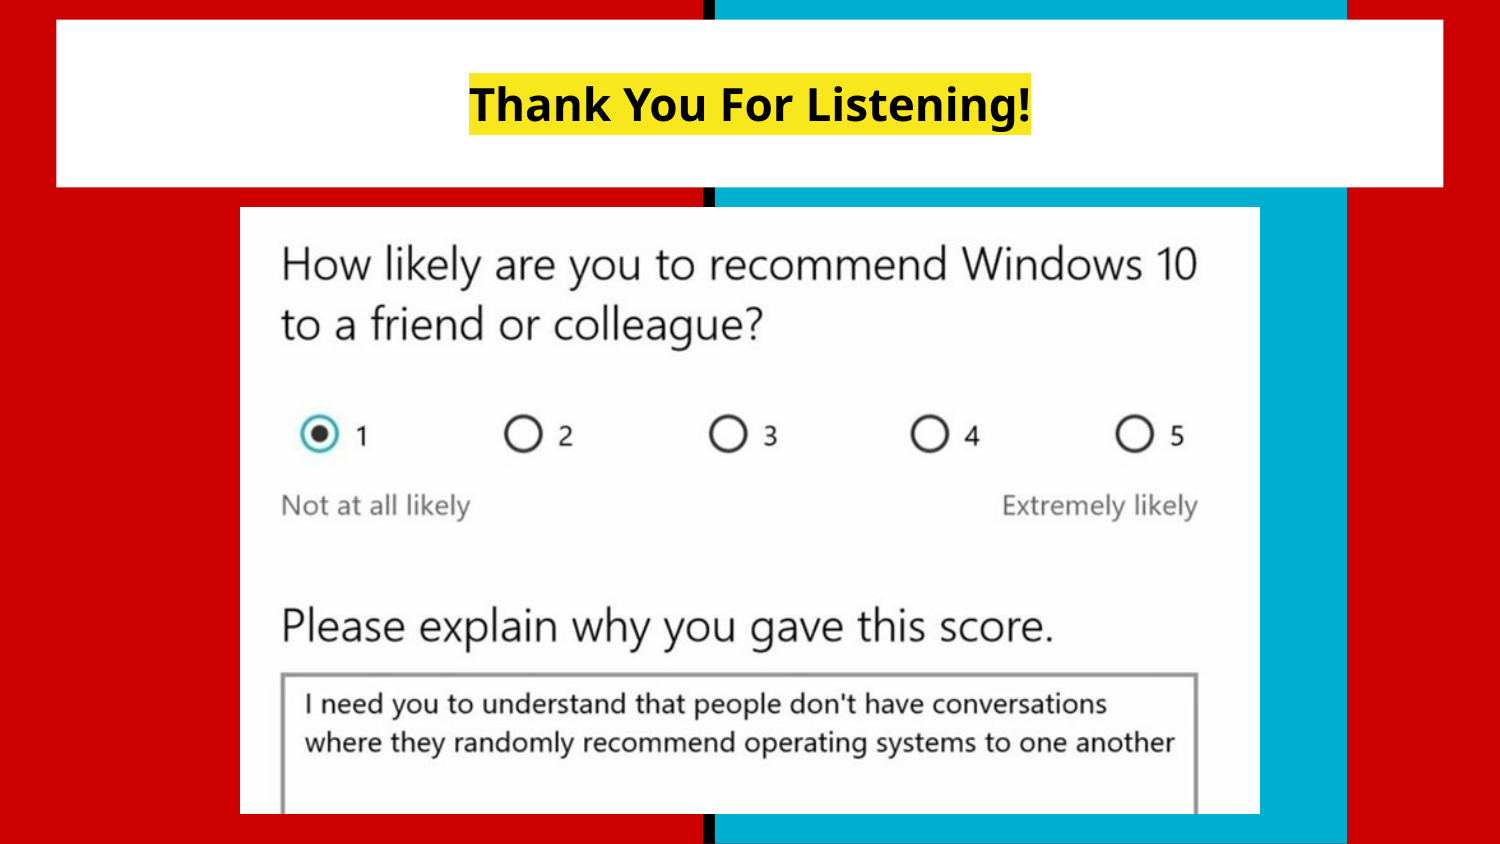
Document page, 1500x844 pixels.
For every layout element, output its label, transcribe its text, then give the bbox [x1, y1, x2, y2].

picture [240, 207, 1260, 814]
title Thank You For Listening! [56, 19, 1444, 188]
